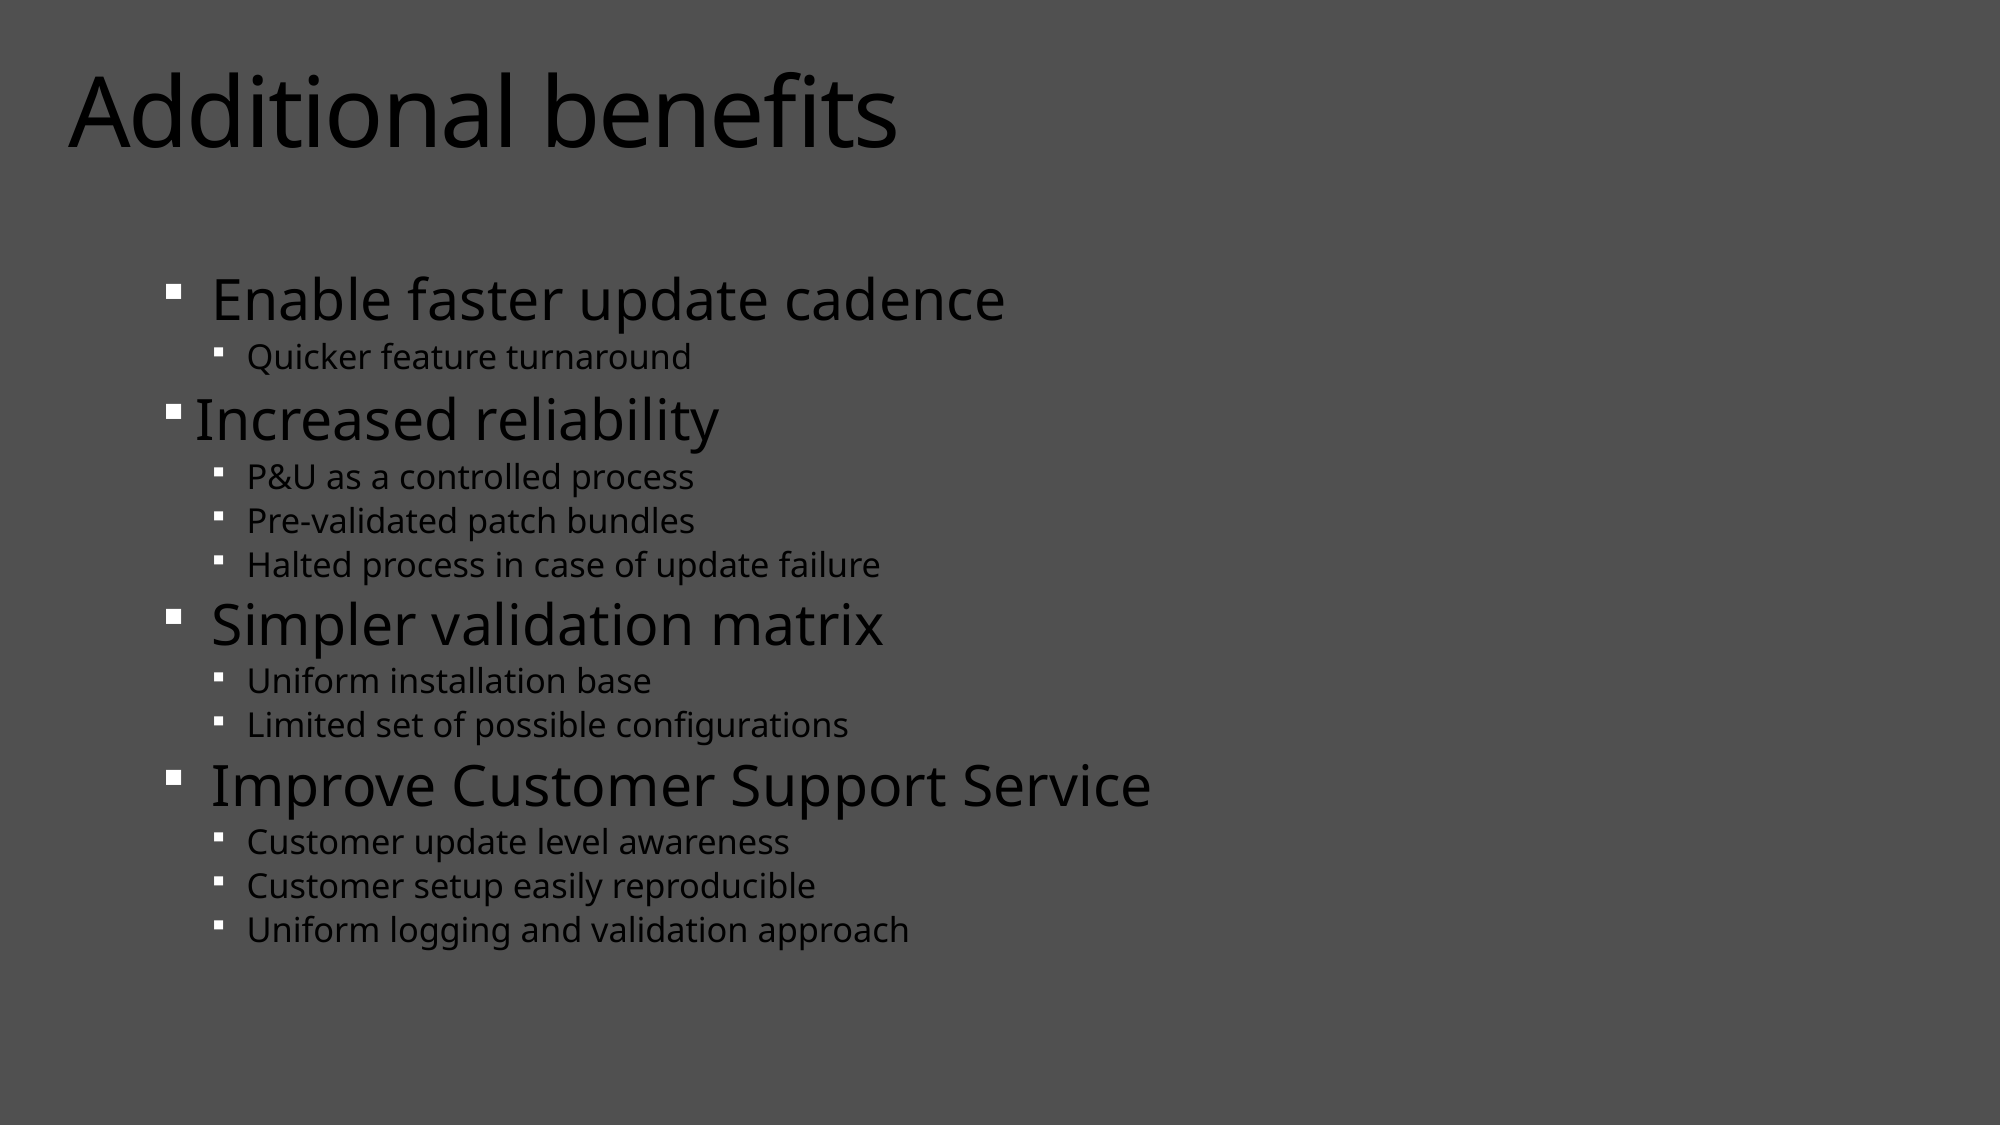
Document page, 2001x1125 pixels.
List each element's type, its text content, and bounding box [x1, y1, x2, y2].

title Additional benefits [44, 47, 1957, 196]
list Enable faster update cadence Quicker feature turnaround Increased reliability P&U as a controlled process Pre-validated patch bundles Halted process in case of update failure Simpler validation matrix Uniform installation base Limited set of possible configurations Improve Customer Support Service Customer update level awareness Customer setup easily reproducible Uniform logging and validation approach [137, 256, 1863, 970]
